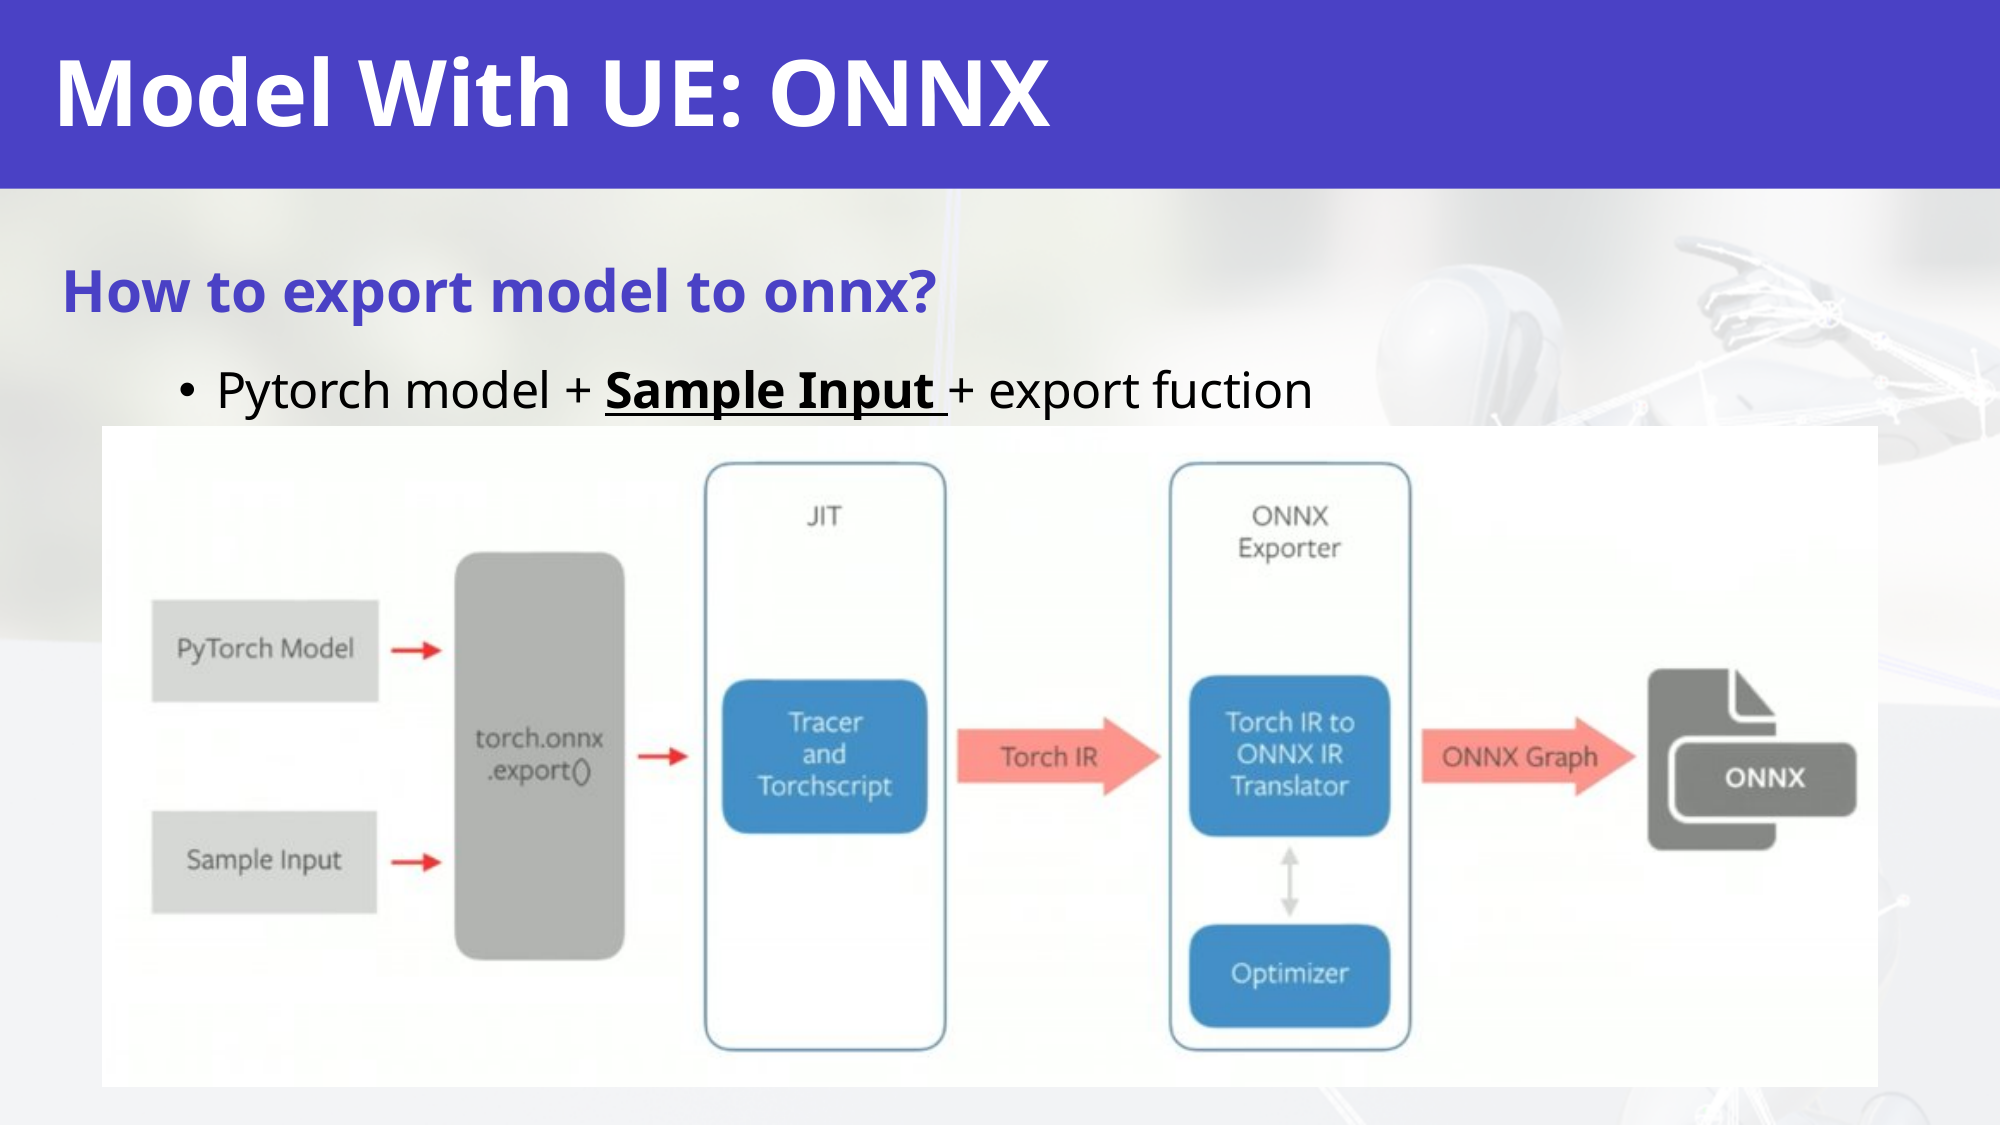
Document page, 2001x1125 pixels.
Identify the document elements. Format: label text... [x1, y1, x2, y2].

title Model With UE: ONNX [37, 26, 1584, 153]
text_box Pytorch model + Sample Input + export fuction [163, 345, 1743, 426]
picture [102, 426, 1878, 1087]
text_box How to export model to onnx? [46, 246, 991, 332]
text_box [138, 338, 1718, 426]
